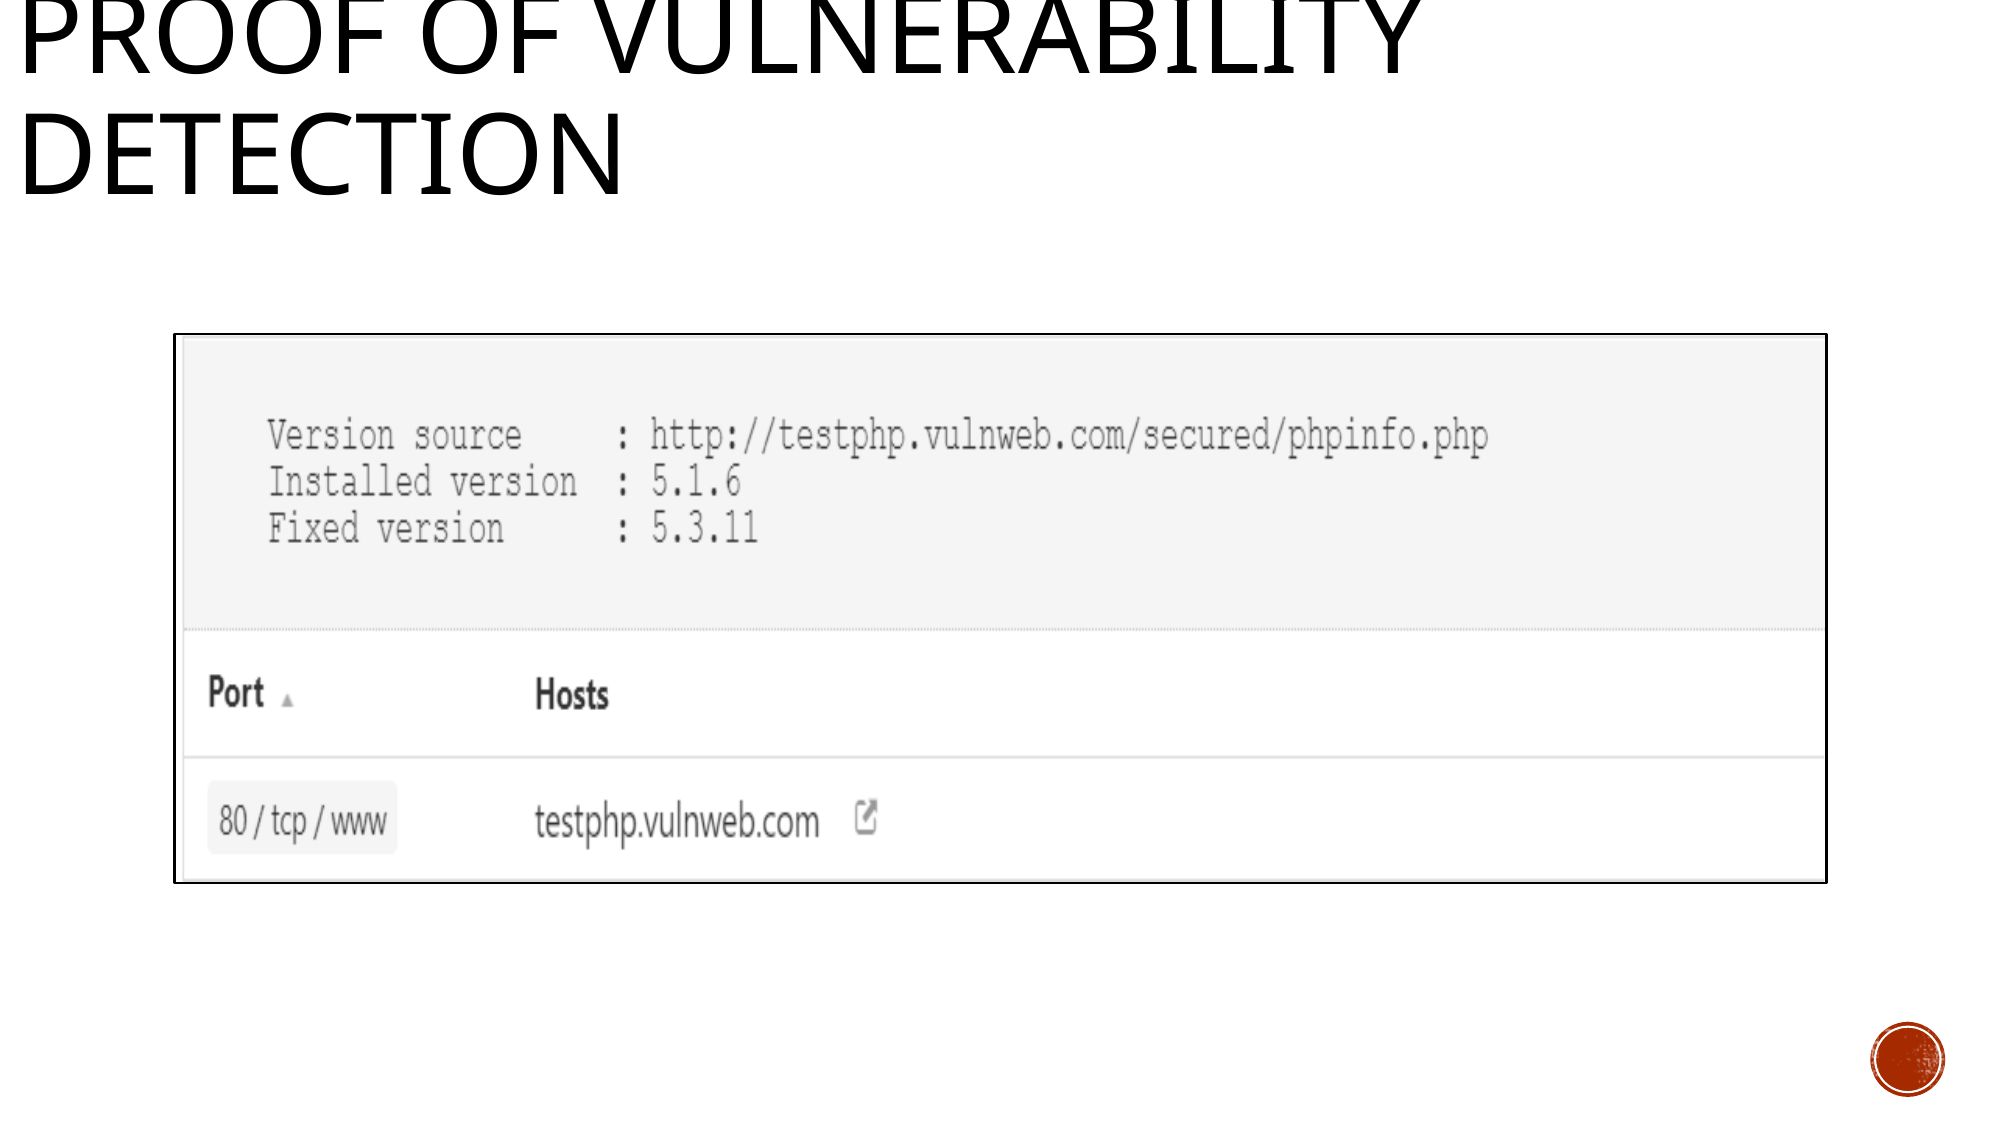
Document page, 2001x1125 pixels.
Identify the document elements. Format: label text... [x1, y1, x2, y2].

title Proof of vulnerability detection [0, 0, 1650, 195]
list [176, 340, 1824, 881]
